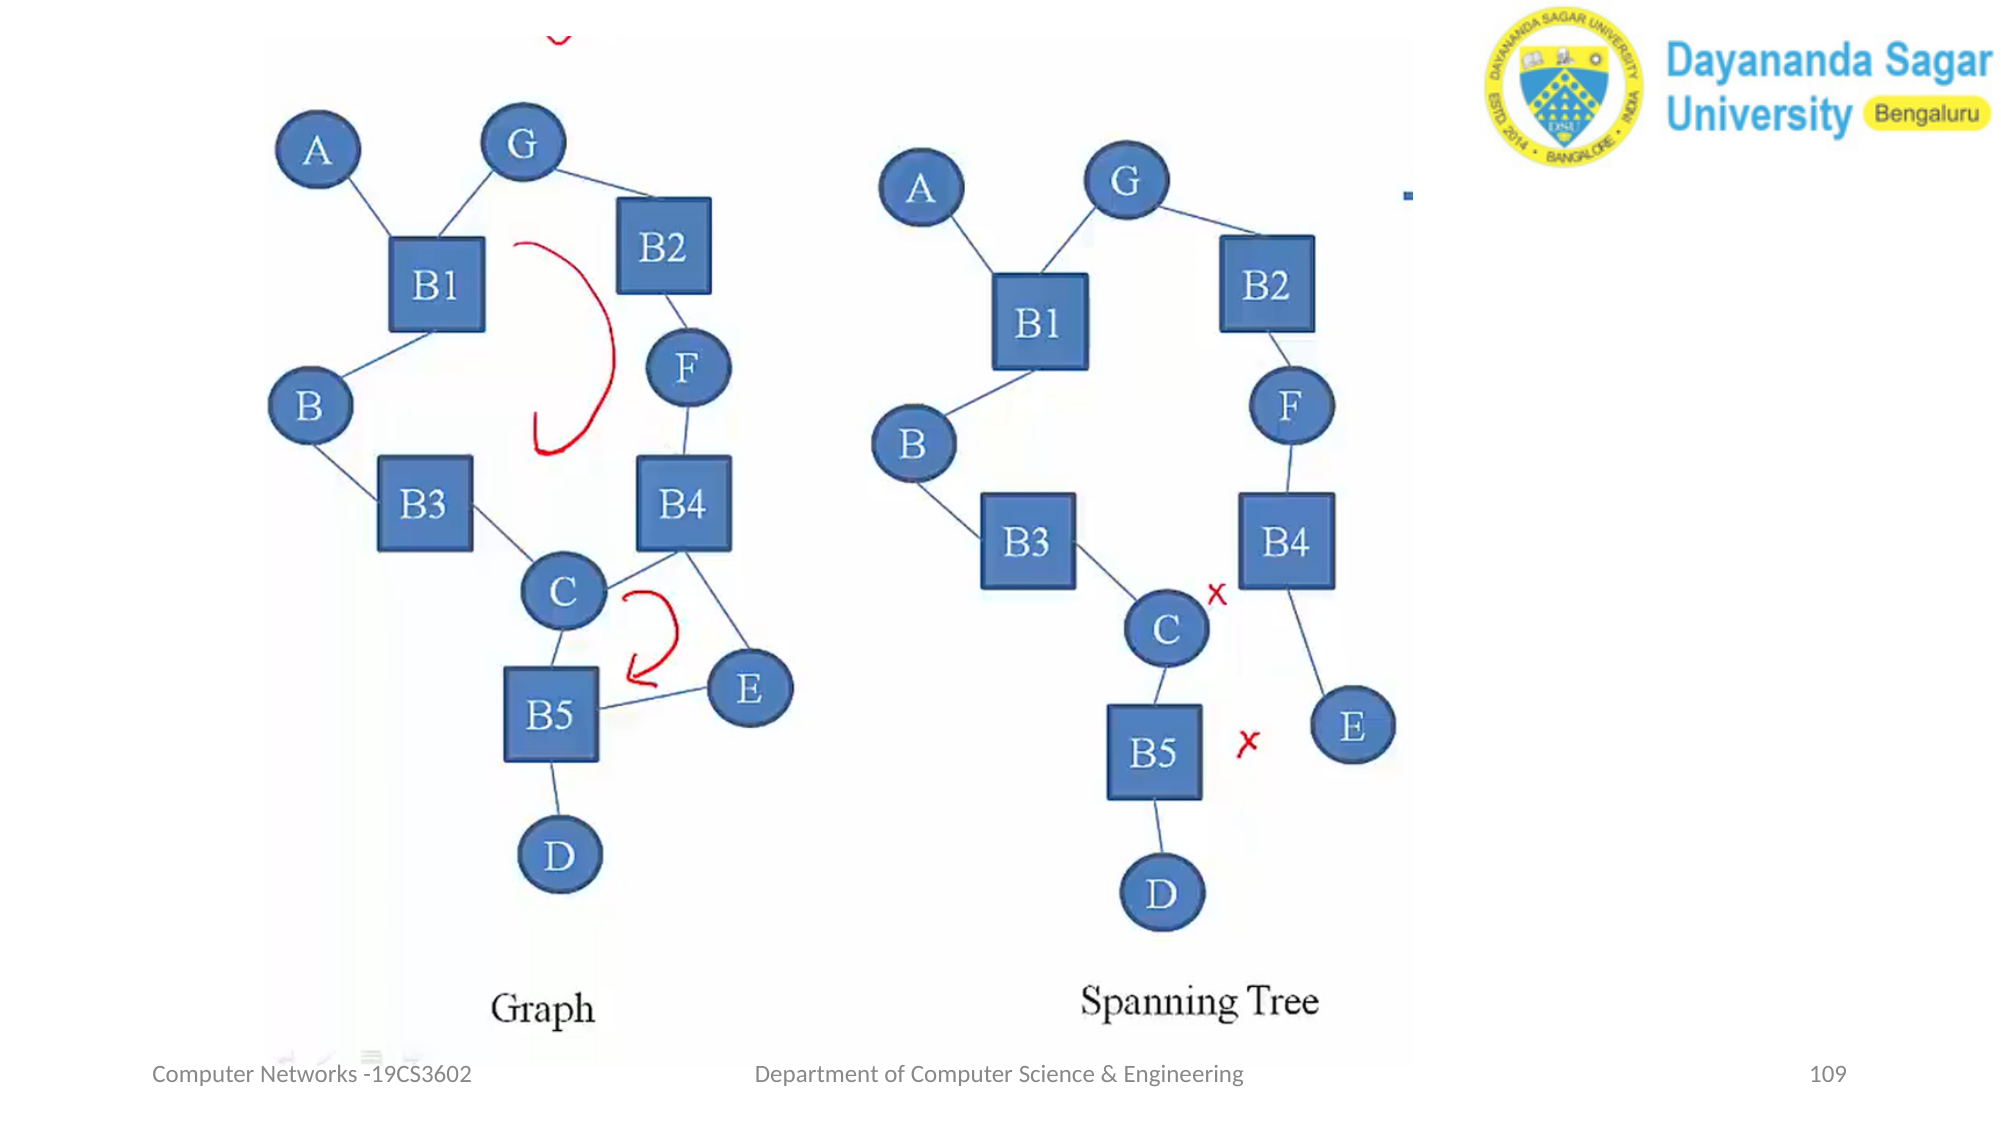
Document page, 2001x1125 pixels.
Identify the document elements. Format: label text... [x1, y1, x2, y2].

slide_number ‹#› [1412, 1042, 1863, 1103]
footer Department of Computer Science & Engineering [662, 1074, 1338, 1103]
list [263, 35, 1413, 1066]
slide_number Computer Networks -19CS3602 [137, 1042, 588, 1103]
slide_number 12.‹#› [1479, 0, 2000, 175]
